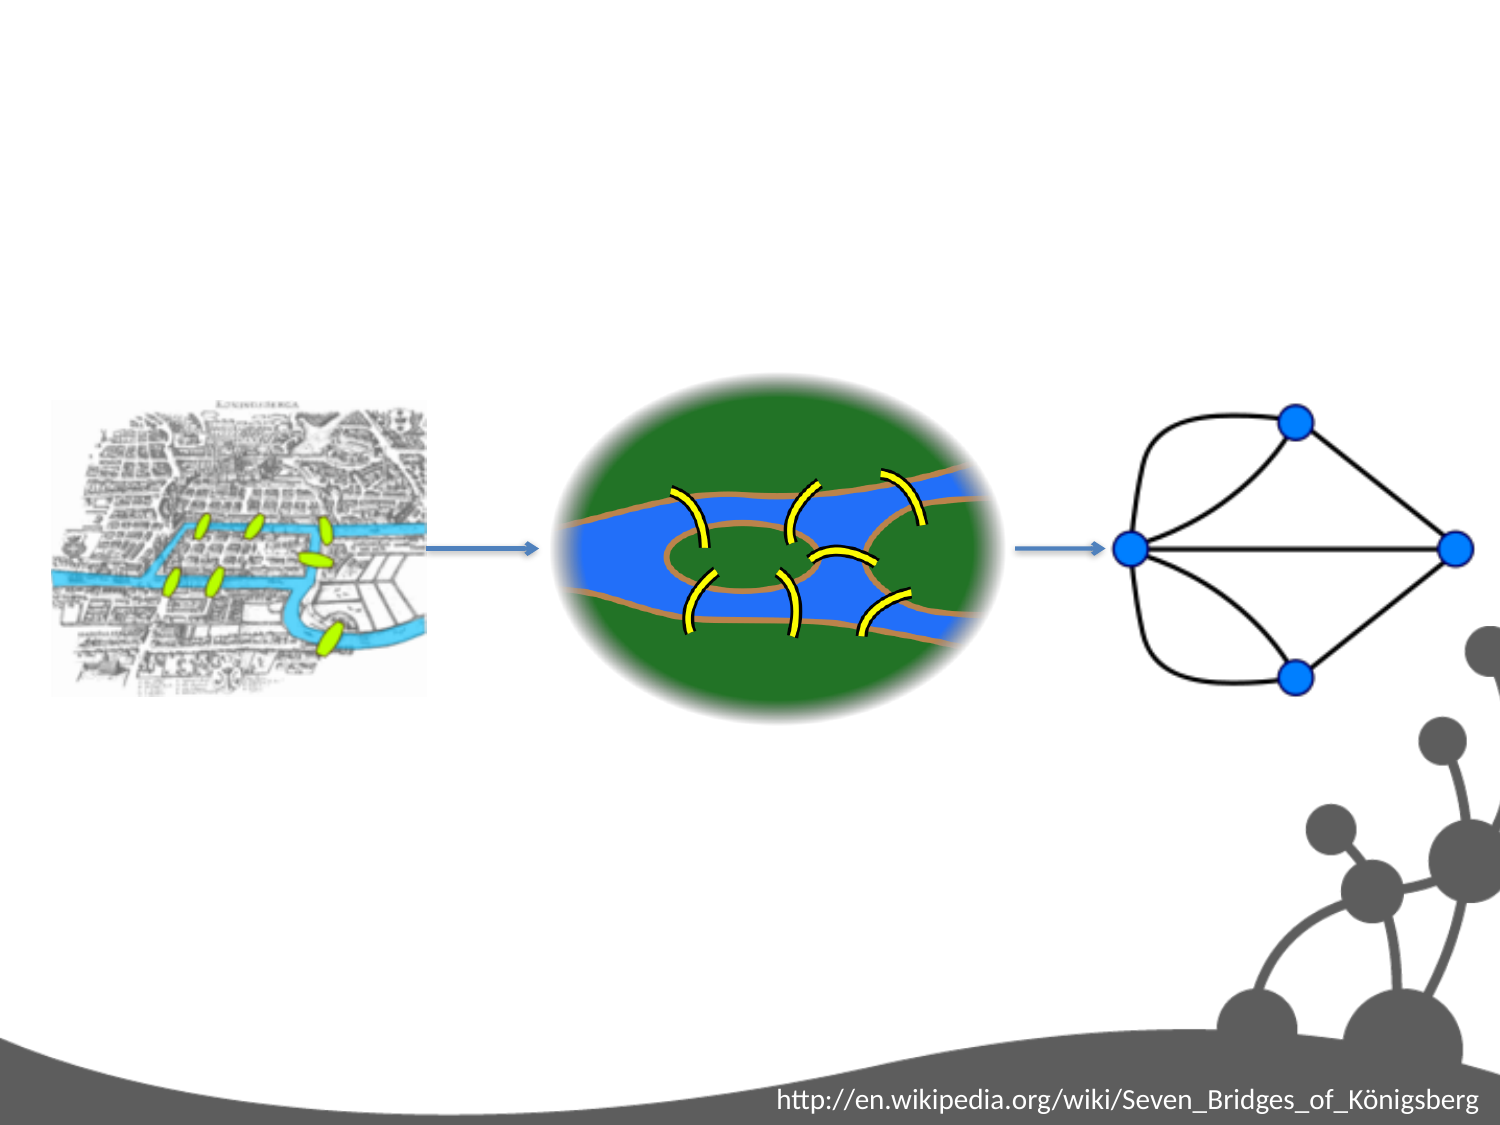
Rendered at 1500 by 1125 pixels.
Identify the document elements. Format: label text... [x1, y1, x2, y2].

picture [1105, 398, 1481, 699]
picture [538, 357, 1016, 740]
picture [50, 400, 427, 697]
text_box http://en.wikipedia.org/wiki/Seven_Bridges_of_Königsberg [761, 1072, 1495, 1123]
